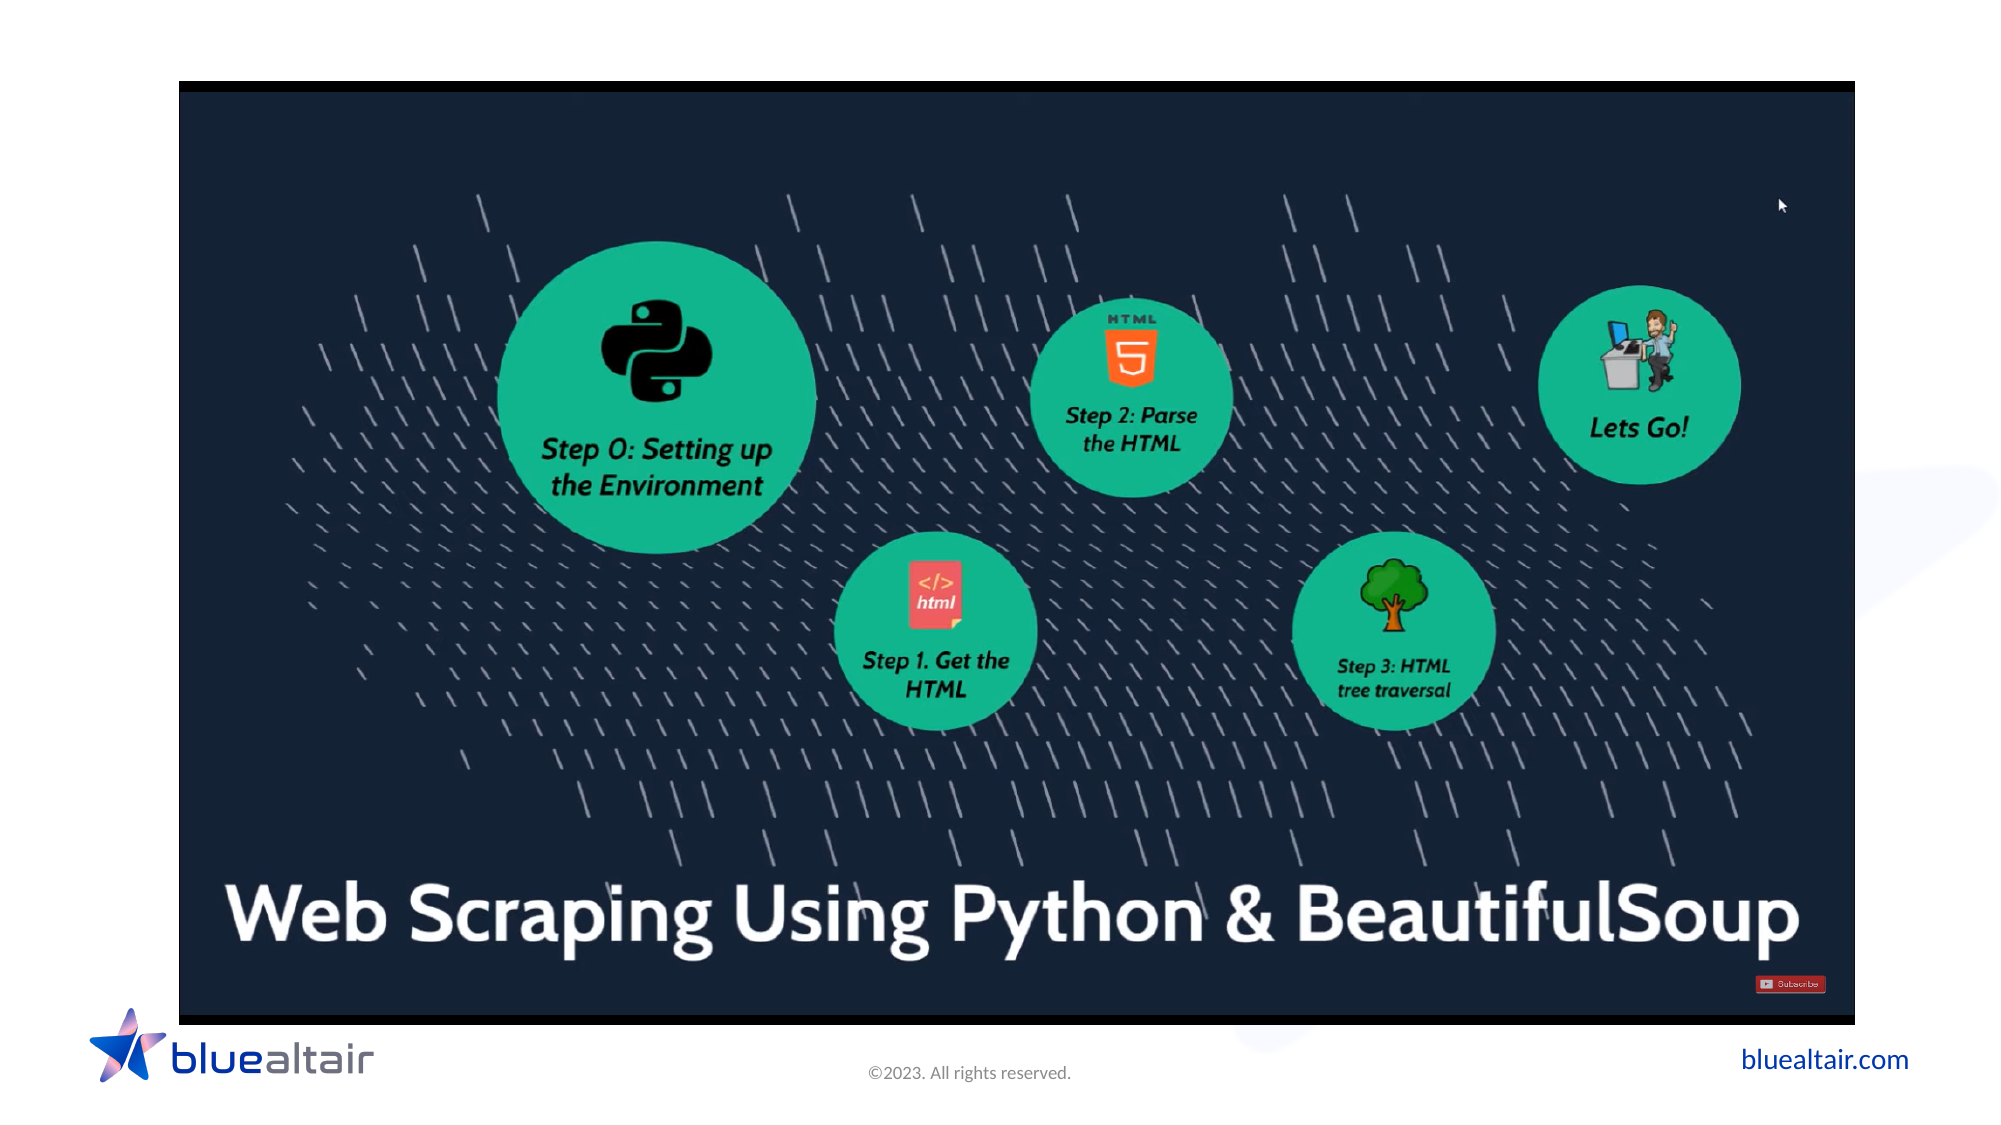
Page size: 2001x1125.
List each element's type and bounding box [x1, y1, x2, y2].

picture [83, 81, 1855, 1090]
